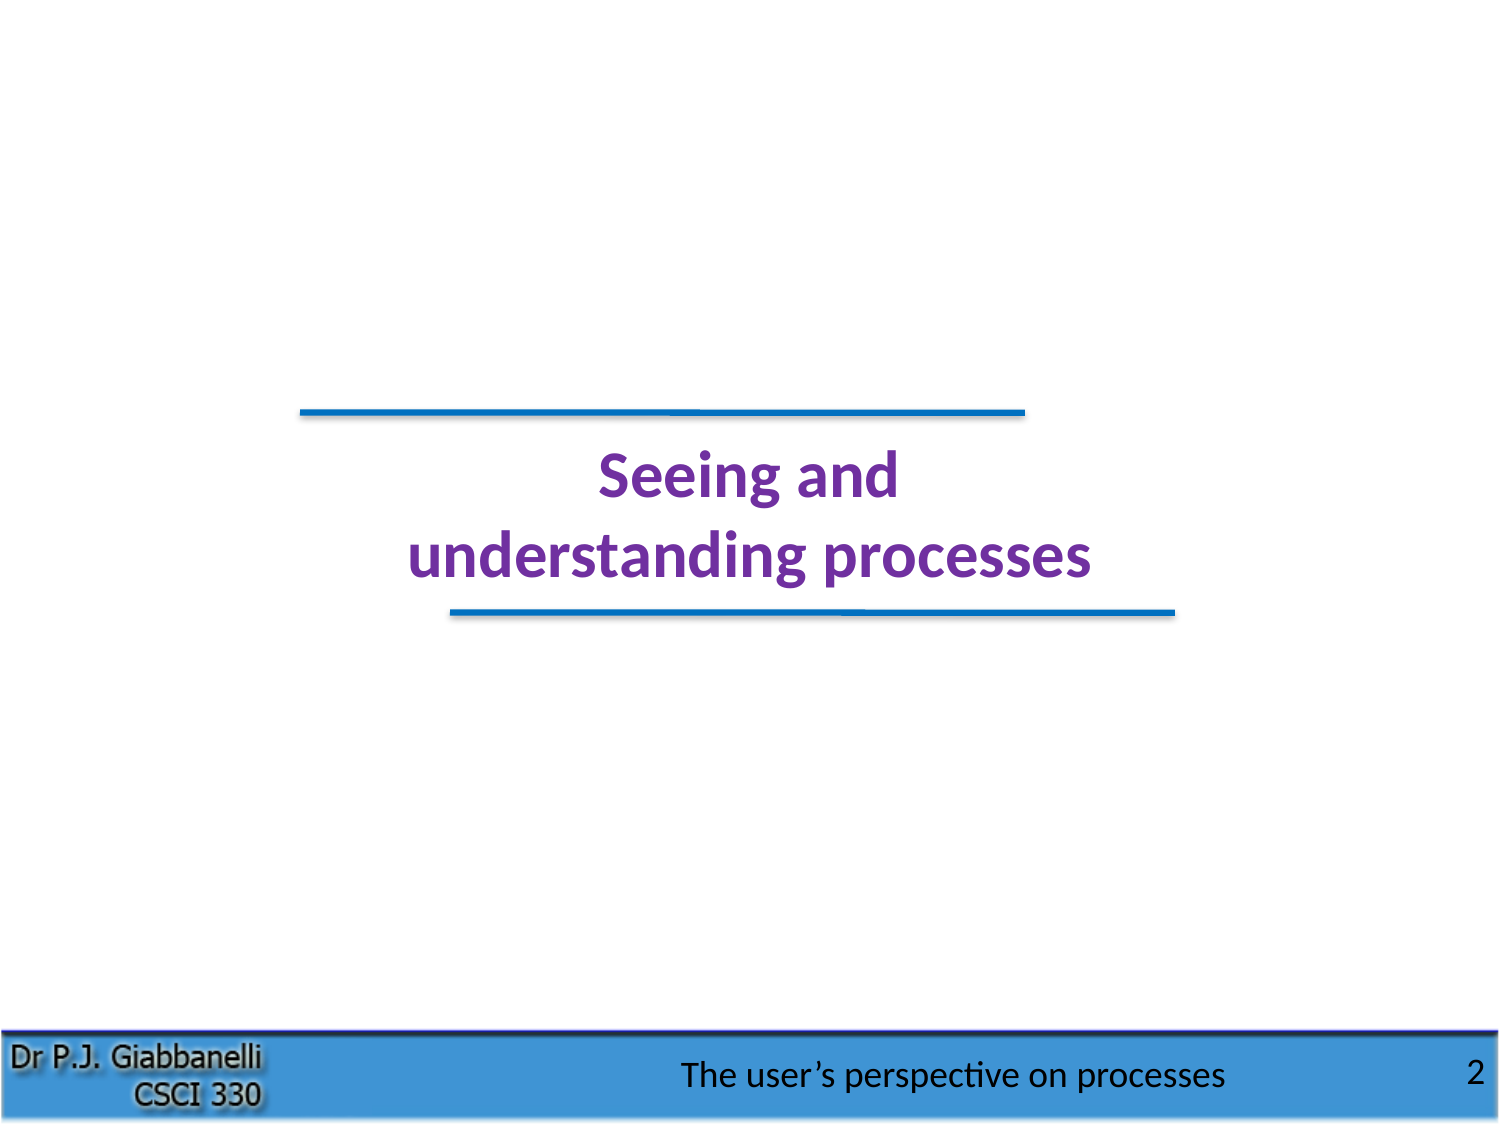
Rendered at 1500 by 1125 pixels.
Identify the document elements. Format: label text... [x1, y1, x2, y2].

picture [0, 1026, 1500, 1125]
text_box Seeing and understanding processes [387, 423, 1113, 598]
